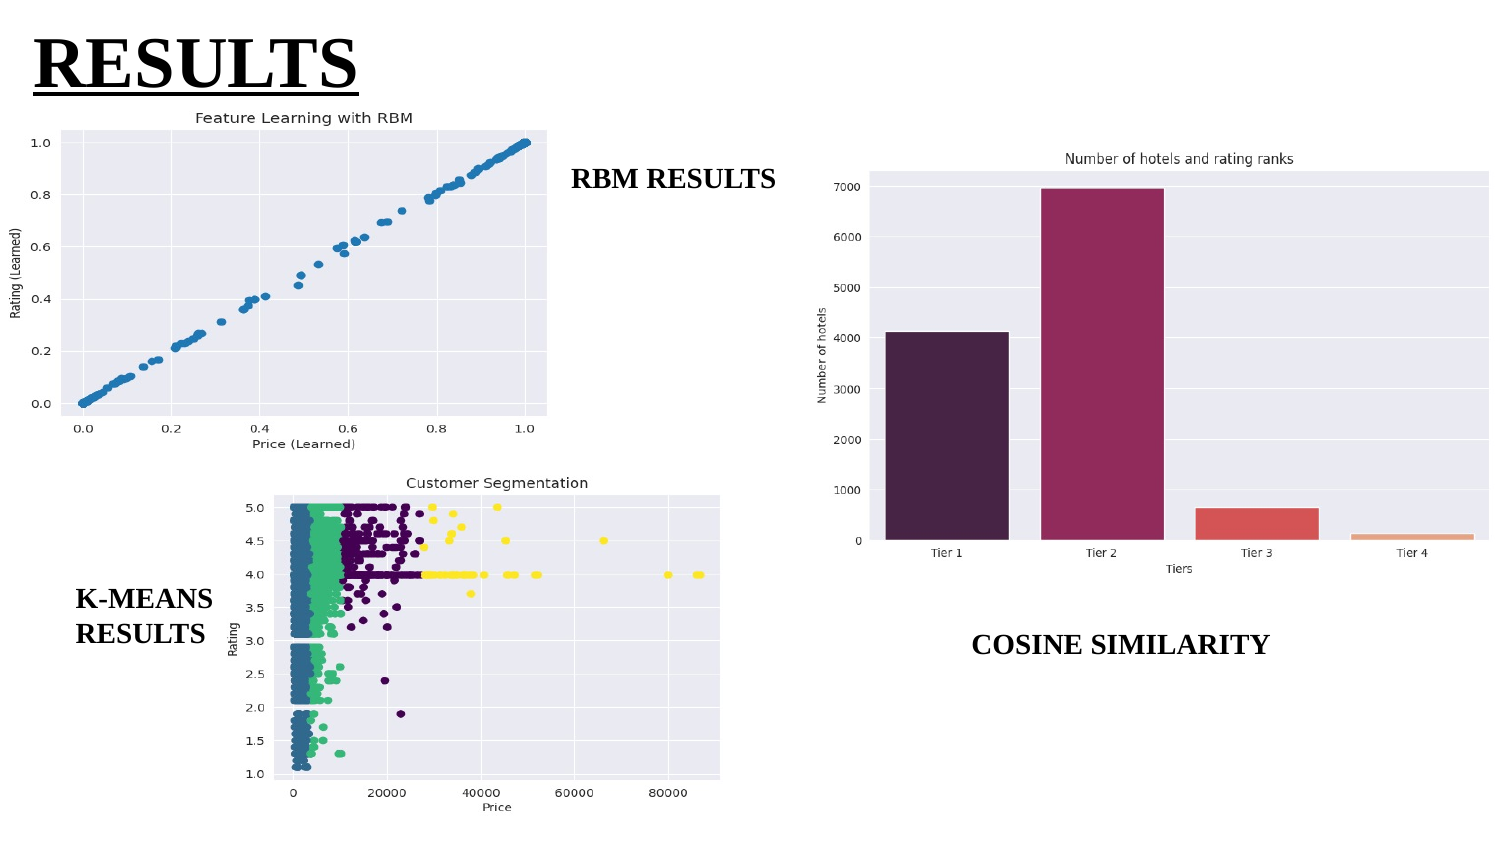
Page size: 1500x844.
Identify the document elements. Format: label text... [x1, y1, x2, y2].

picture [0, 104, 557, 457]
picture [218, 468, 729, 822]
text_box RBM RESULTS [561, 144, 798, 180]
text_box K-MEANS RESULTS [60, 564, 213, 665]
text_box [652, 180, 752, 226]
picture [808, 143, 1498, 583]
text_box COSINE SIMILARITY [956, 610, 1467, 676]
title RESULTS [18, 0, 1416, 94]
